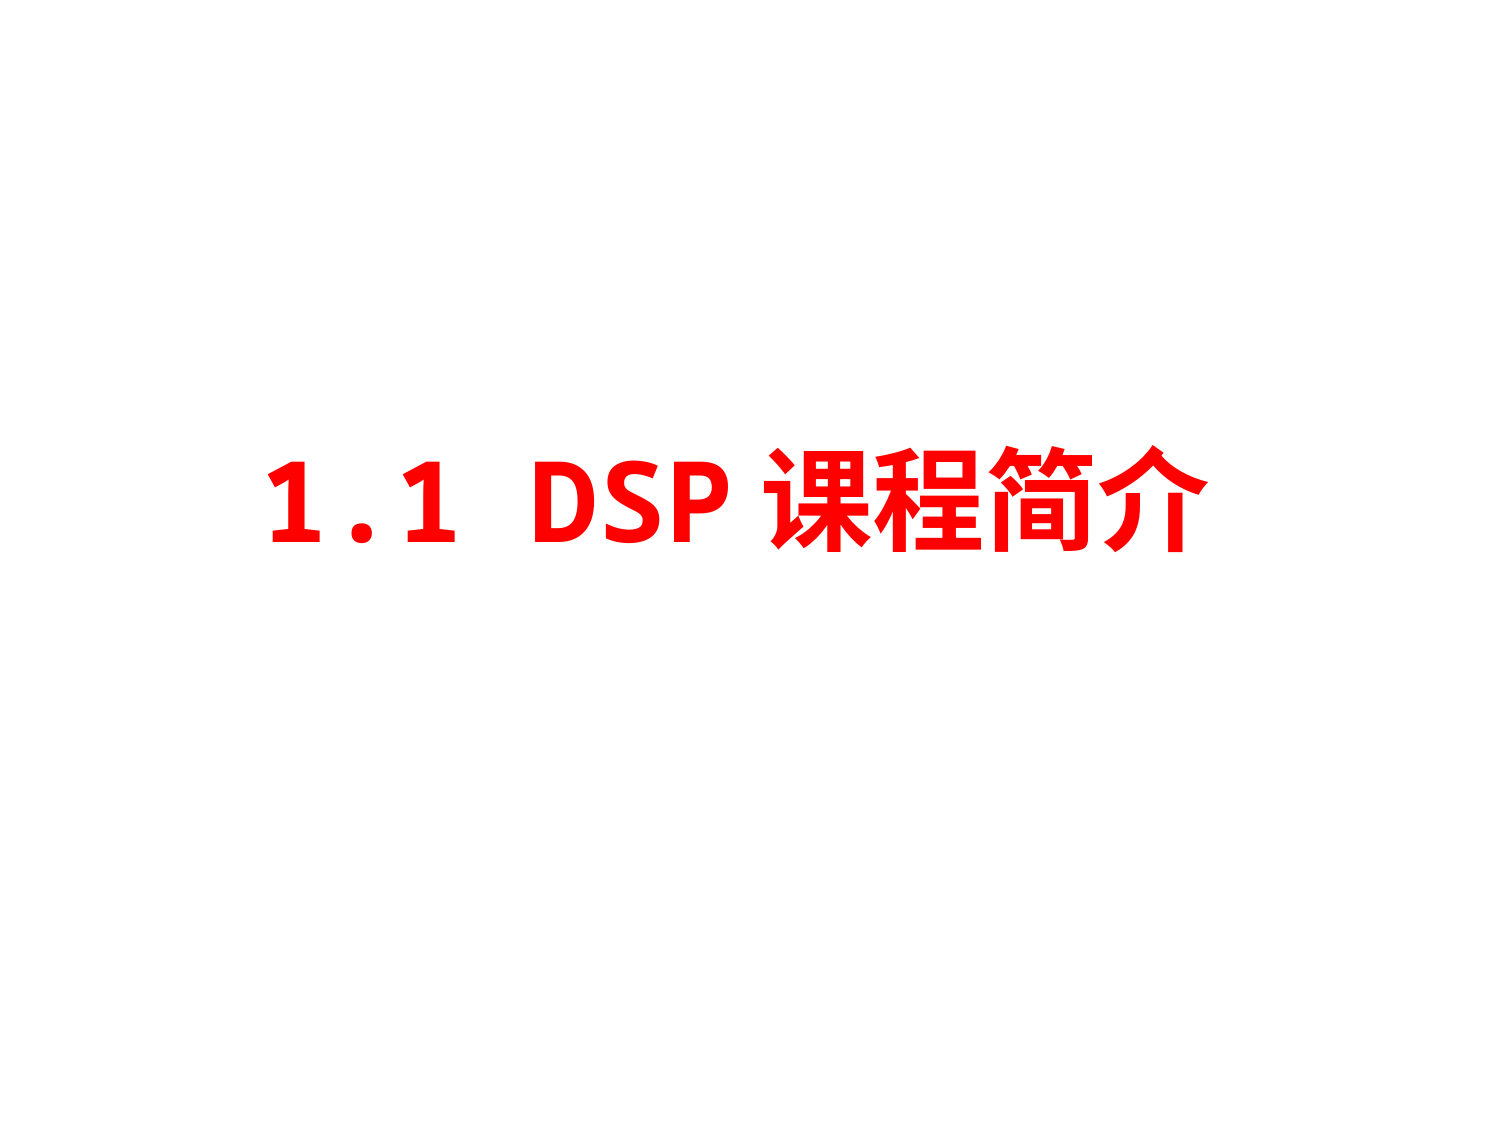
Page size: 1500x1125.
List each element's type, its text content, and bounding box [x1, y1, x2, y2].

title 1.1 DSP课程简介 [88, 397, 1383, 615]
